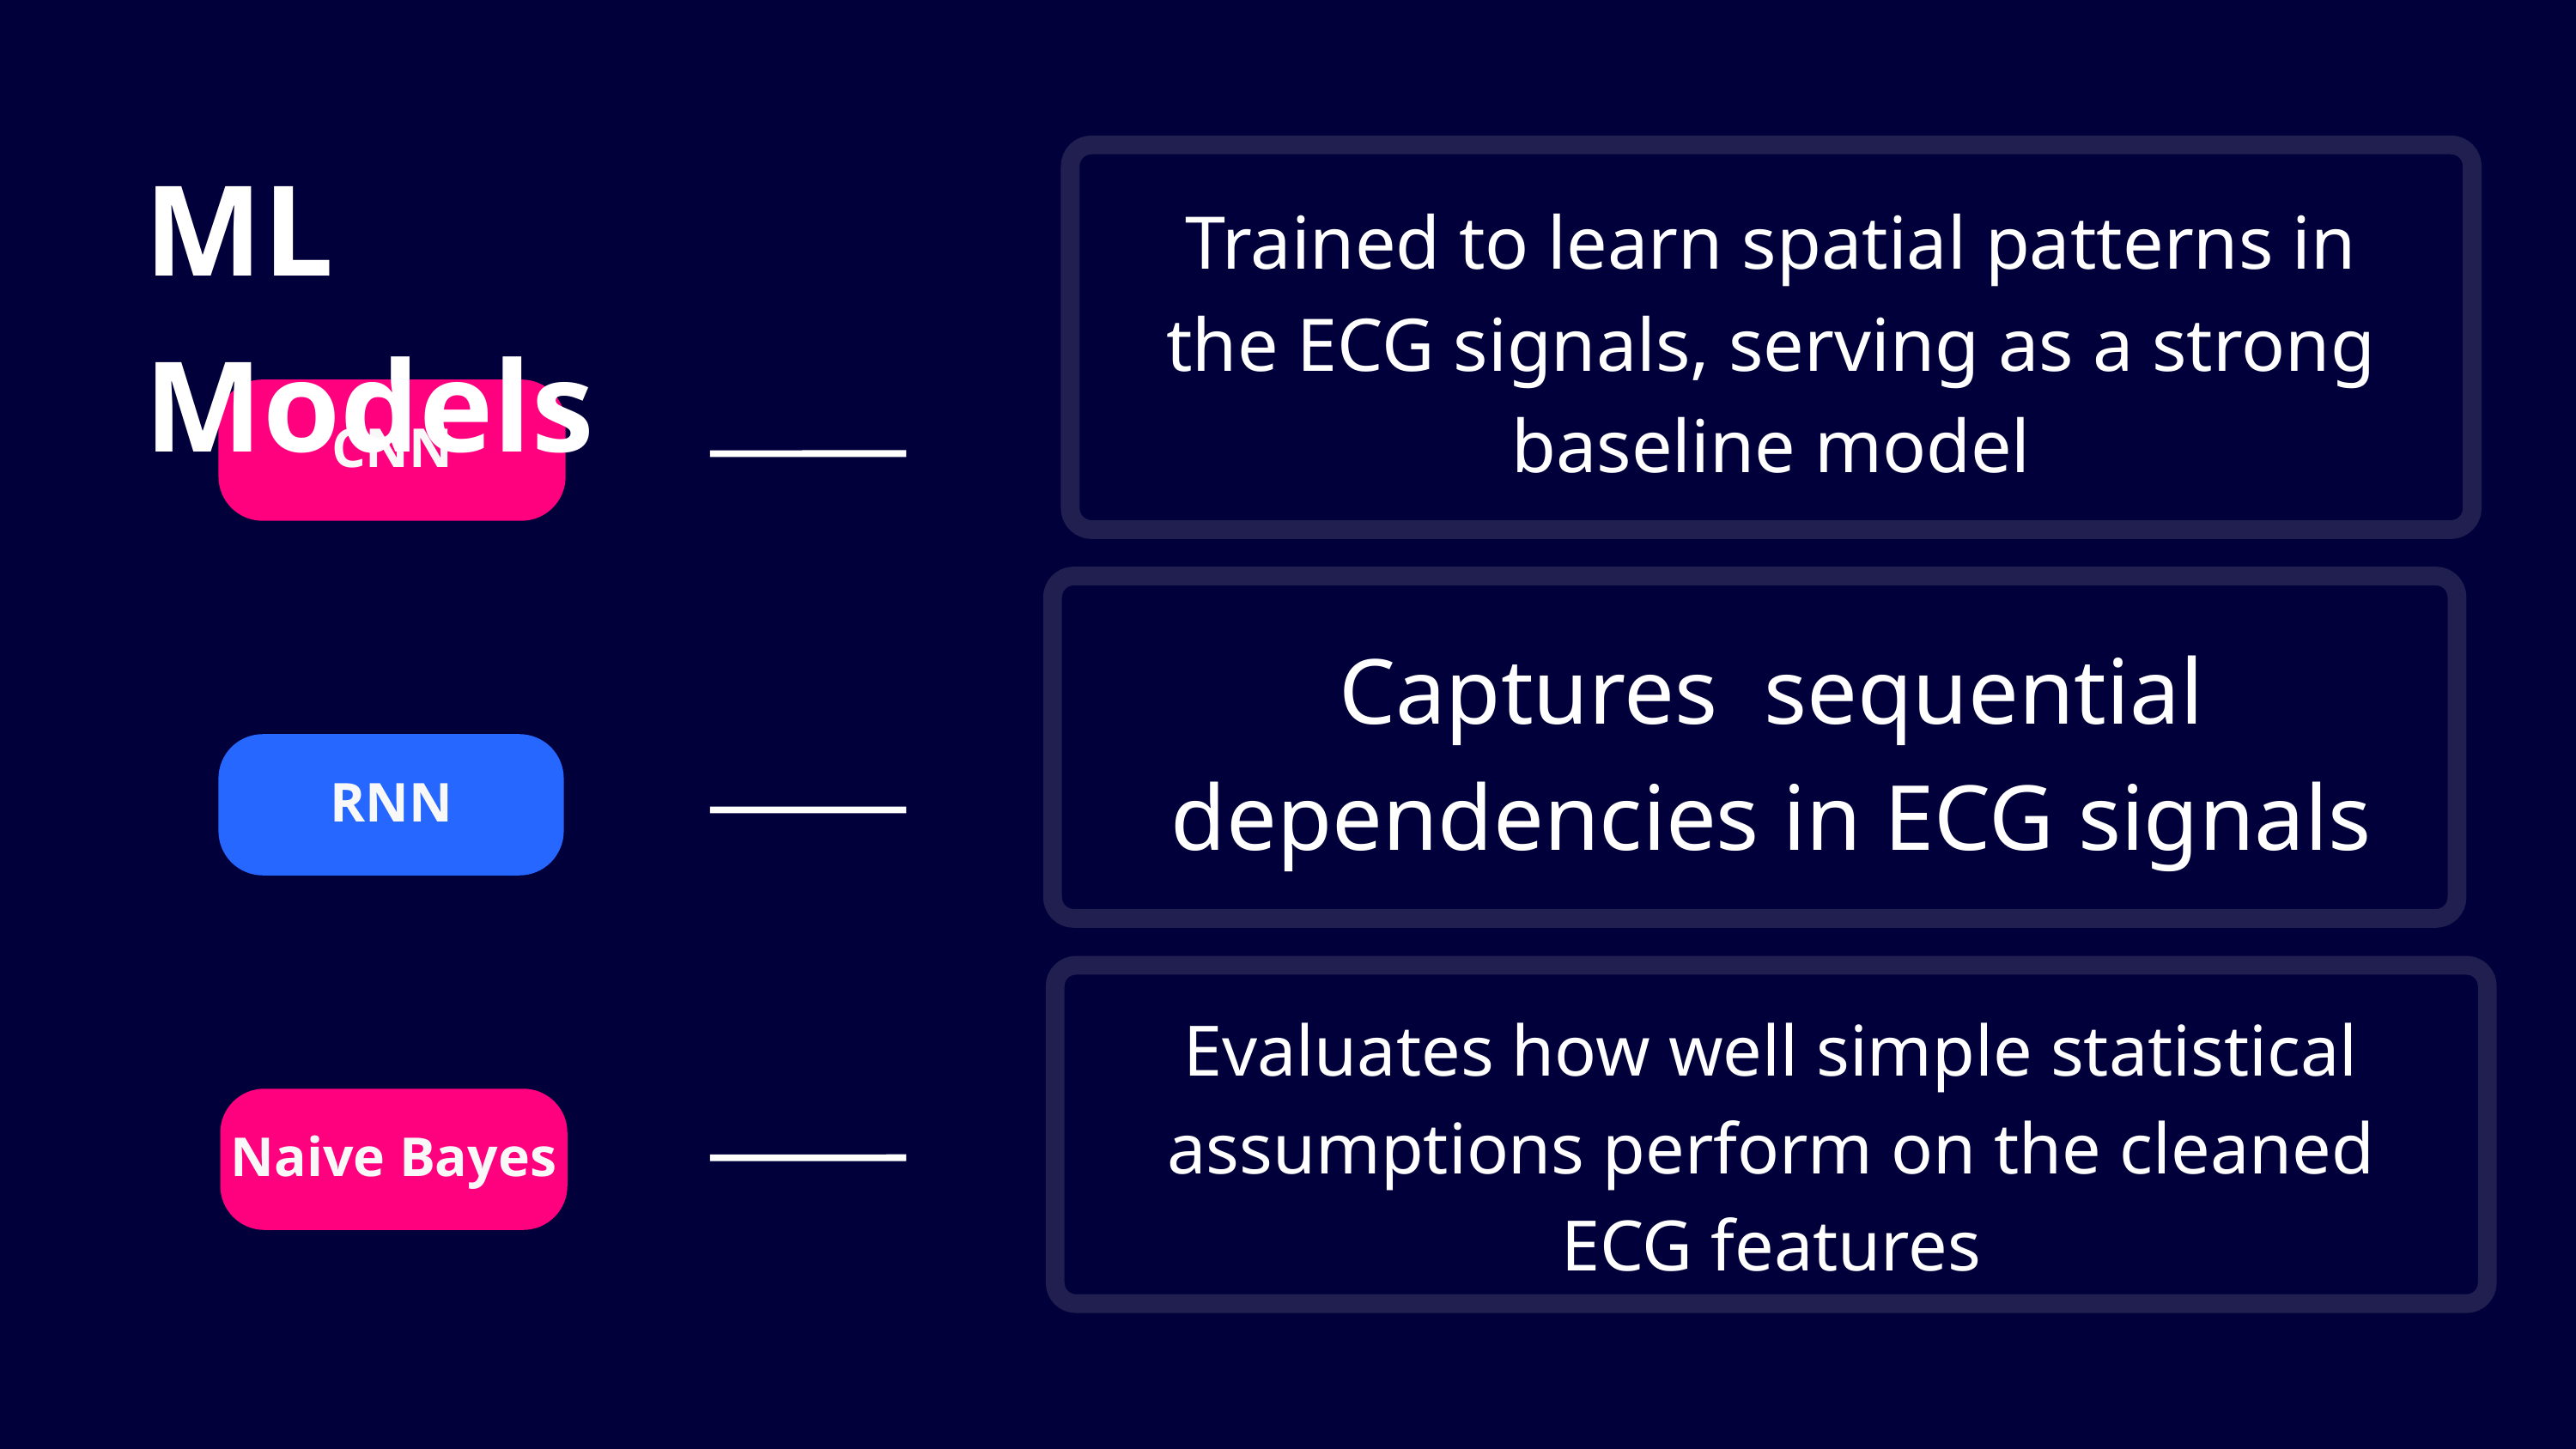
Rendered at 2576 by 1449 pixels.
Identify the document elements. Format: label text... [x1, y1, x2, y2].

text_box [1070, 144, 2473, 530]
text_box ML Models [144, 125, 781, 477]
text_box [220, 1088, 568, 1231]
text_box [218, 379, 566, 521]
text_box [1052, 575, 2458, 919]
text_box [1054, 965, 2488, 1304]
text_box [218, 733, 564, 876]
